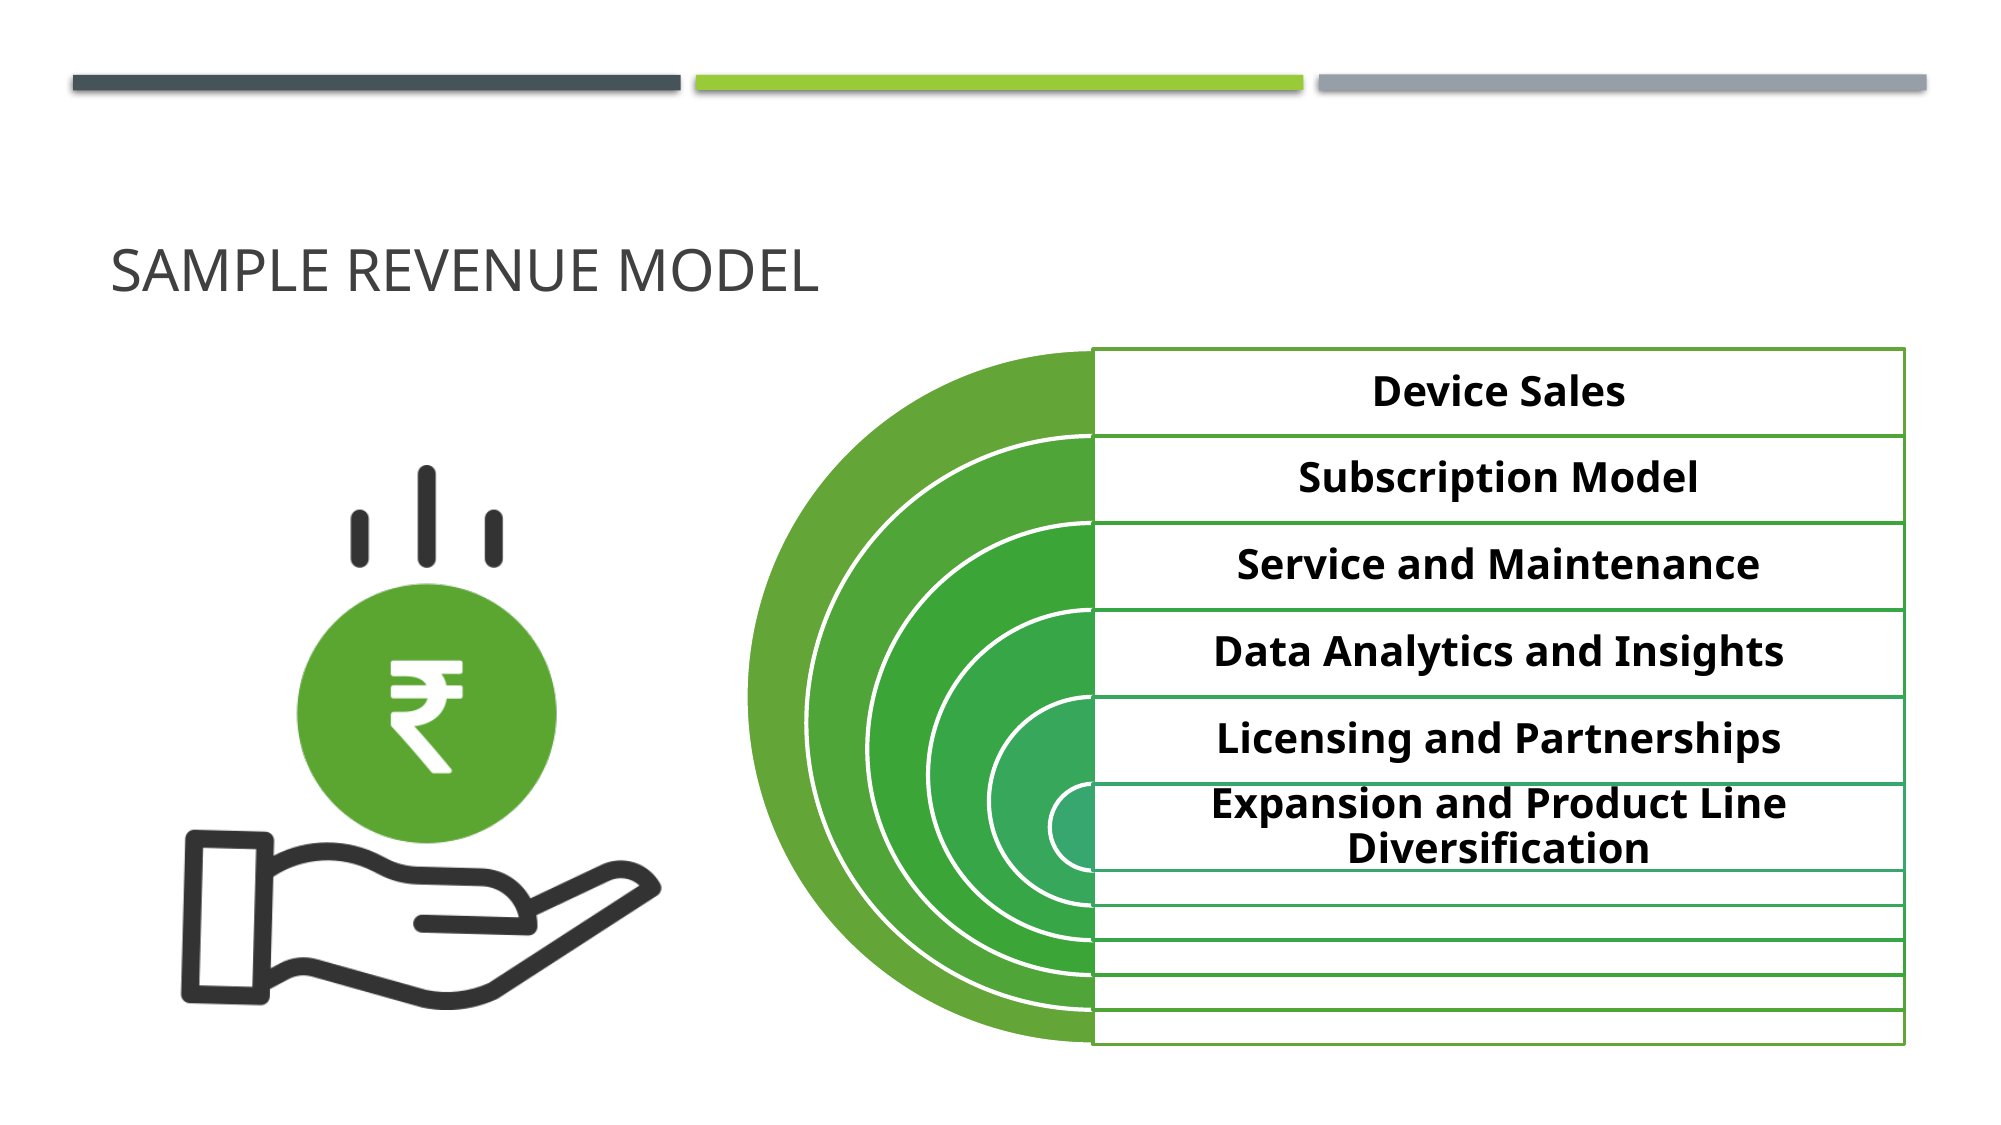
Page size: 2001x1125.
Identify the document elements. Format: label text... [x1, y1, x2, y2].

title SAMPLE REVENUE MODEL [95, 115, 1905, 311]
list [745, 212, 1906, 1125]
picture [147, 464, 694, 1011]
